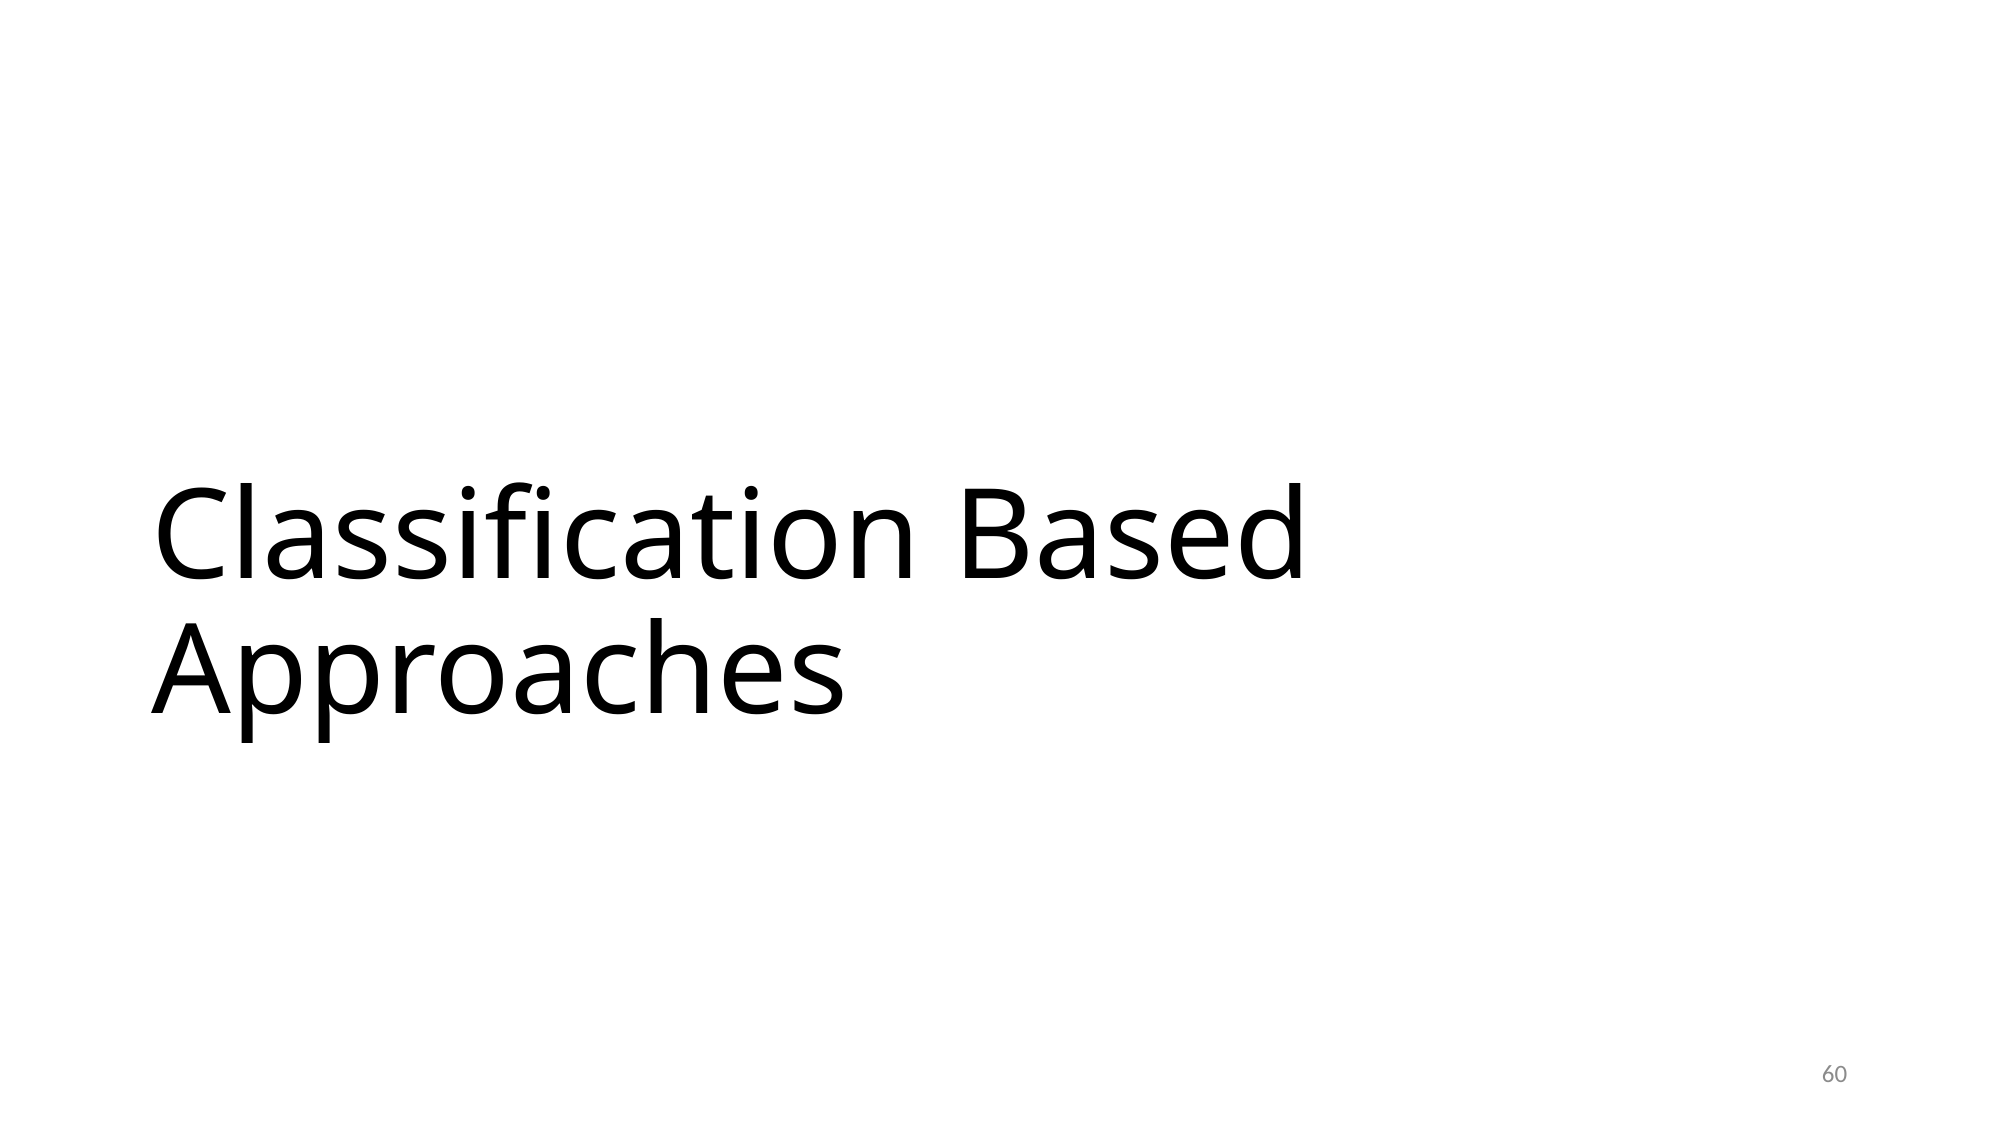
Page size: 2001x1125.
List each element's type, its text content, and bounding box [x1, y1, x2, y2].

title Classification Based Approaches [136, 280, 1862, 749]
slide_number 60 [1412, 1042, 1863, 1103]
